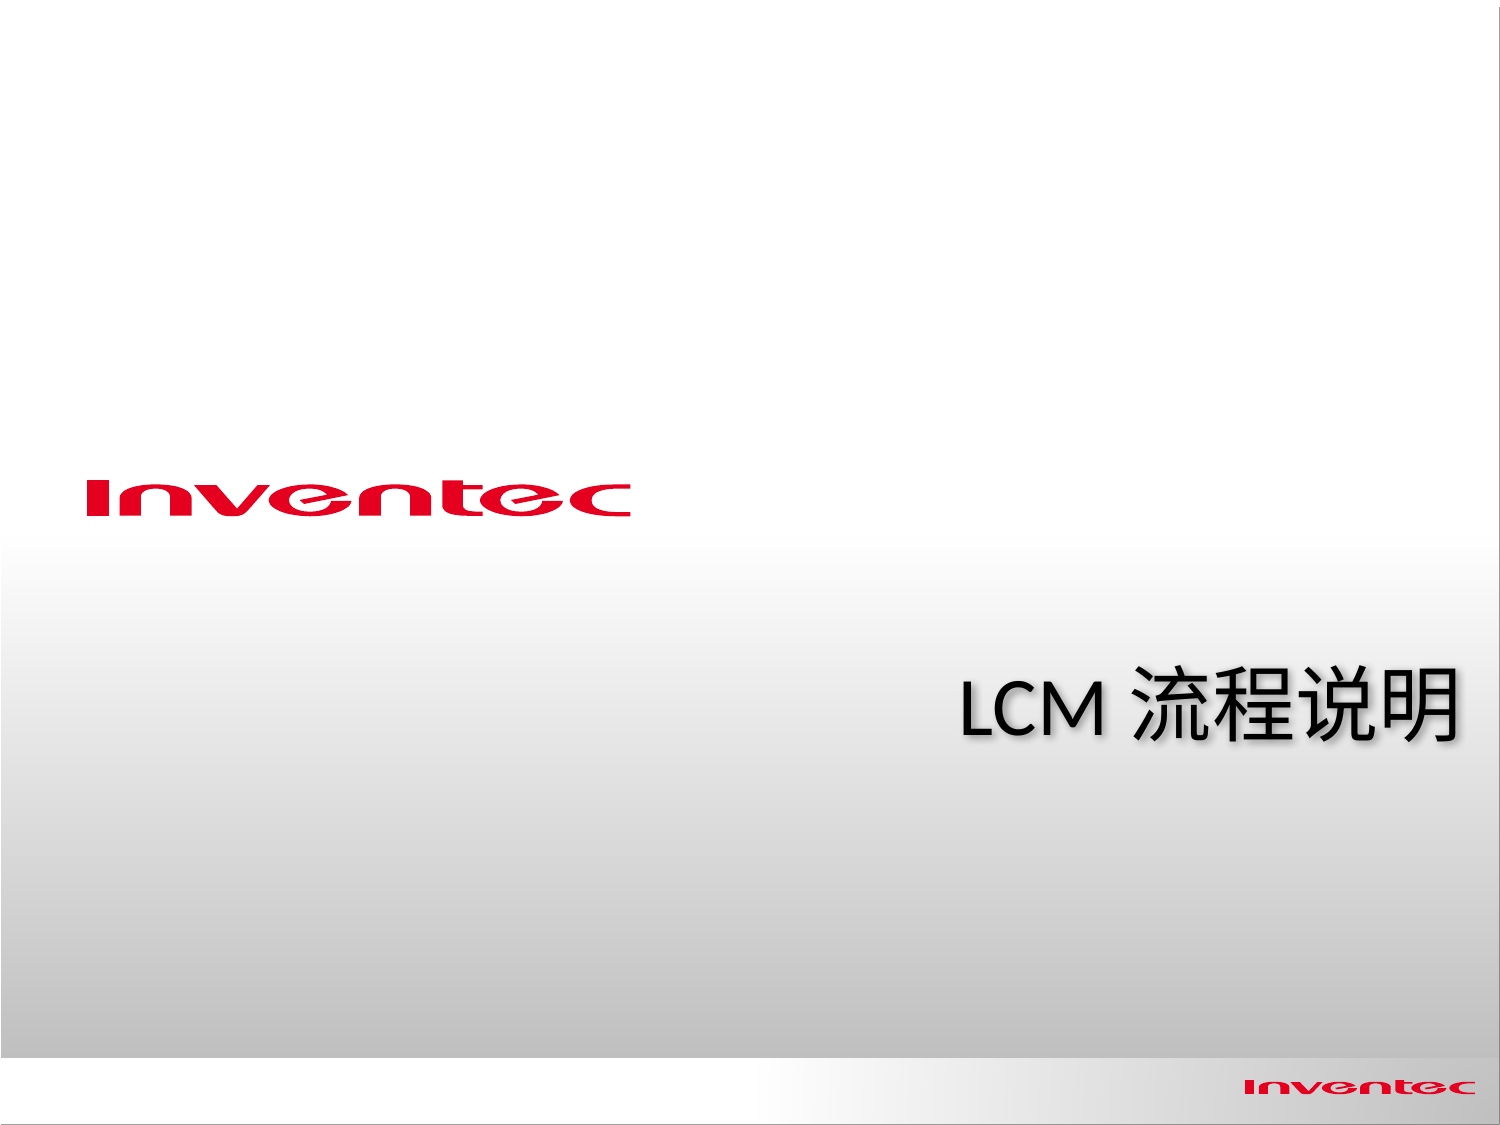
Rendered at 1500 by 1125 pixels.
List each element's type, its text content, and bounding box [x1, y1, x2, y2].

text_box LCM流程说明 [164, 644, 1477, 776]
picture [0, 6, 1500, 1125]
